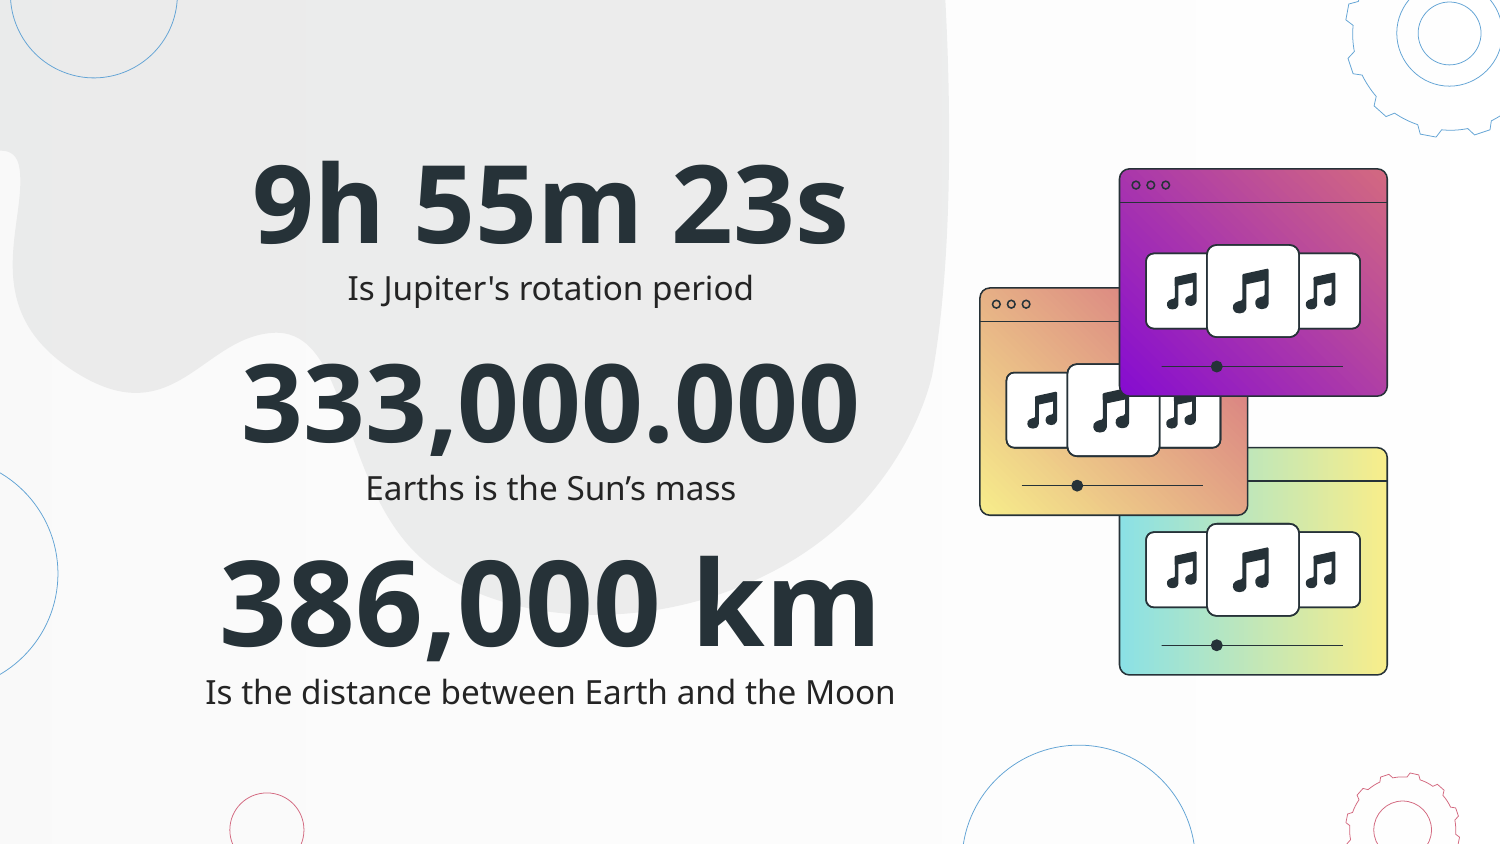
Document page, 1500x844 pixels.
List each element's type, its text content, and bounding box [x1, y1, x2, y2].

title 386,000 km [146, 523, 957, 674]
title 333,000.000 [146, 324, 957, 475]
title 9h 55m 23s [146, 125, 957, 275]
subtitle Earths is the Sun’s mass [146, 475, 957, 515]
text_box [1119, 168, 1388, 397]
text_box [1119, 447, 1388, 676]
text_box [979, 287, 1248, 516]
subtitle Is Jupiter's rotation period [146, 275, 957, 315]
subtitle Is the distance between Earth and the Moon [146, 674, 957, 719]
